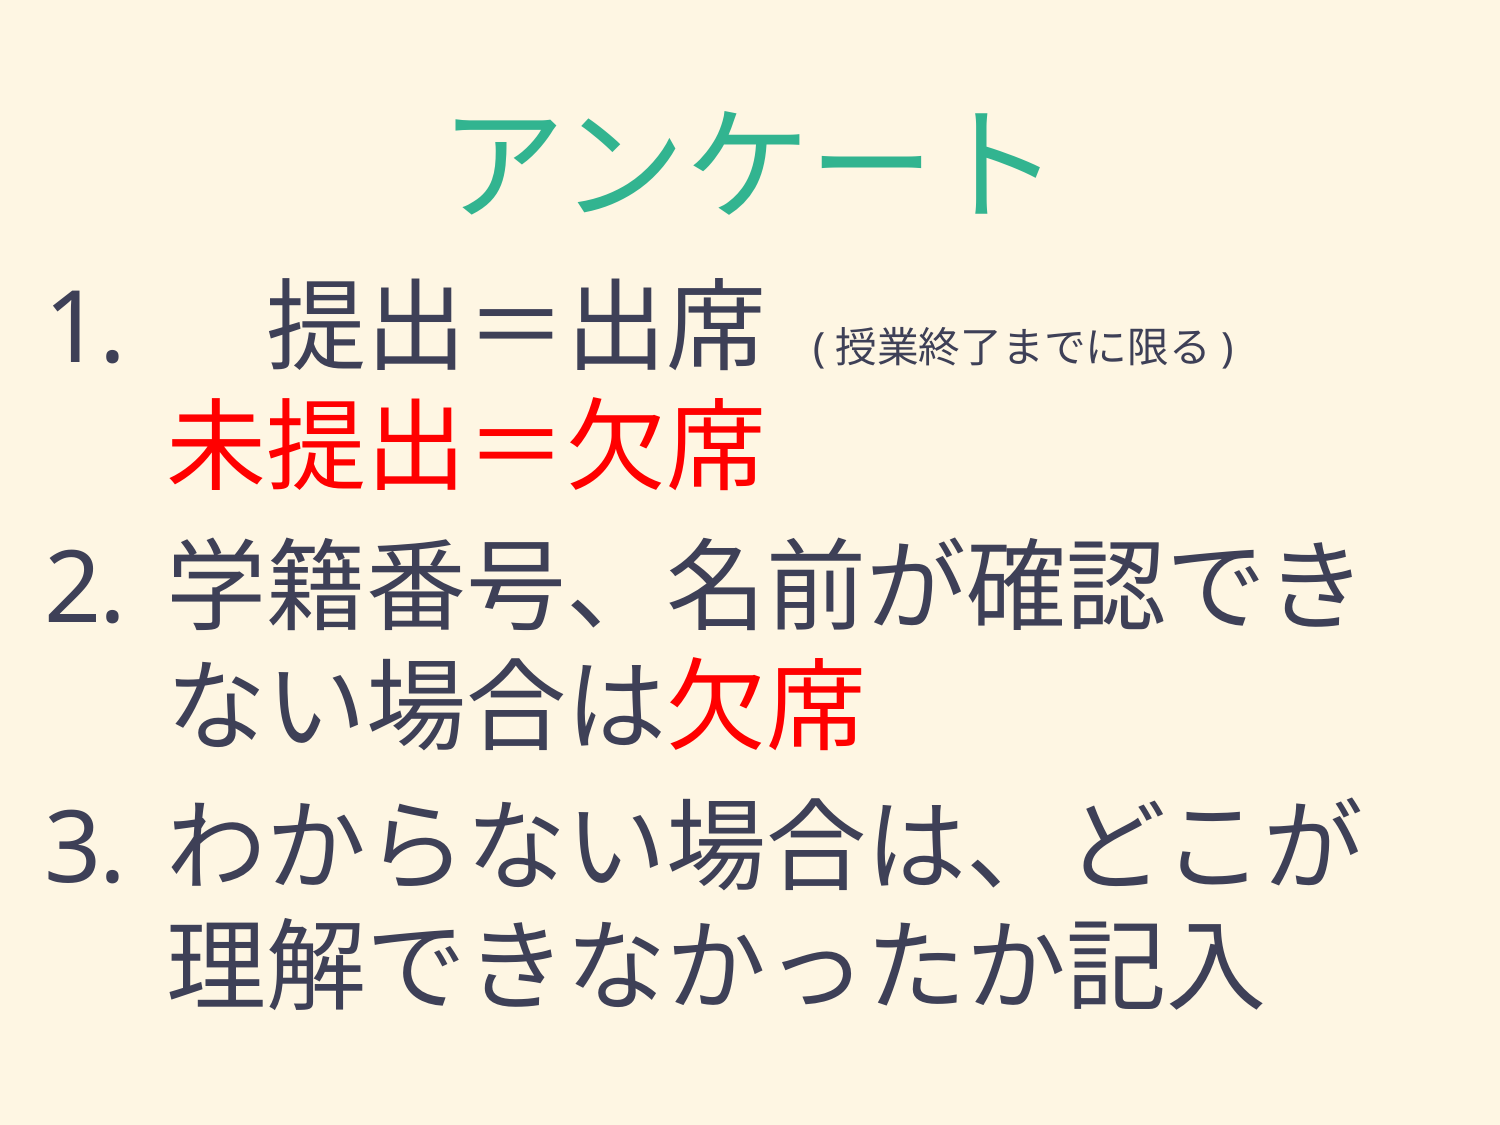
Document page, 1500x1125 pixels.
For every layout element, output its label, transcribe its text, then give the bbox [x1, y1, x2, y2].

title アンケート [75, 66, 1425, 254]
list 提出＝出席 (授業終了までに限る) 未提出＝欠席 学籍番号、名前が確認できない場合は欠席 わからない場合は、どこが理解できなかったか記入 [29, 255, 1455, 1083]
